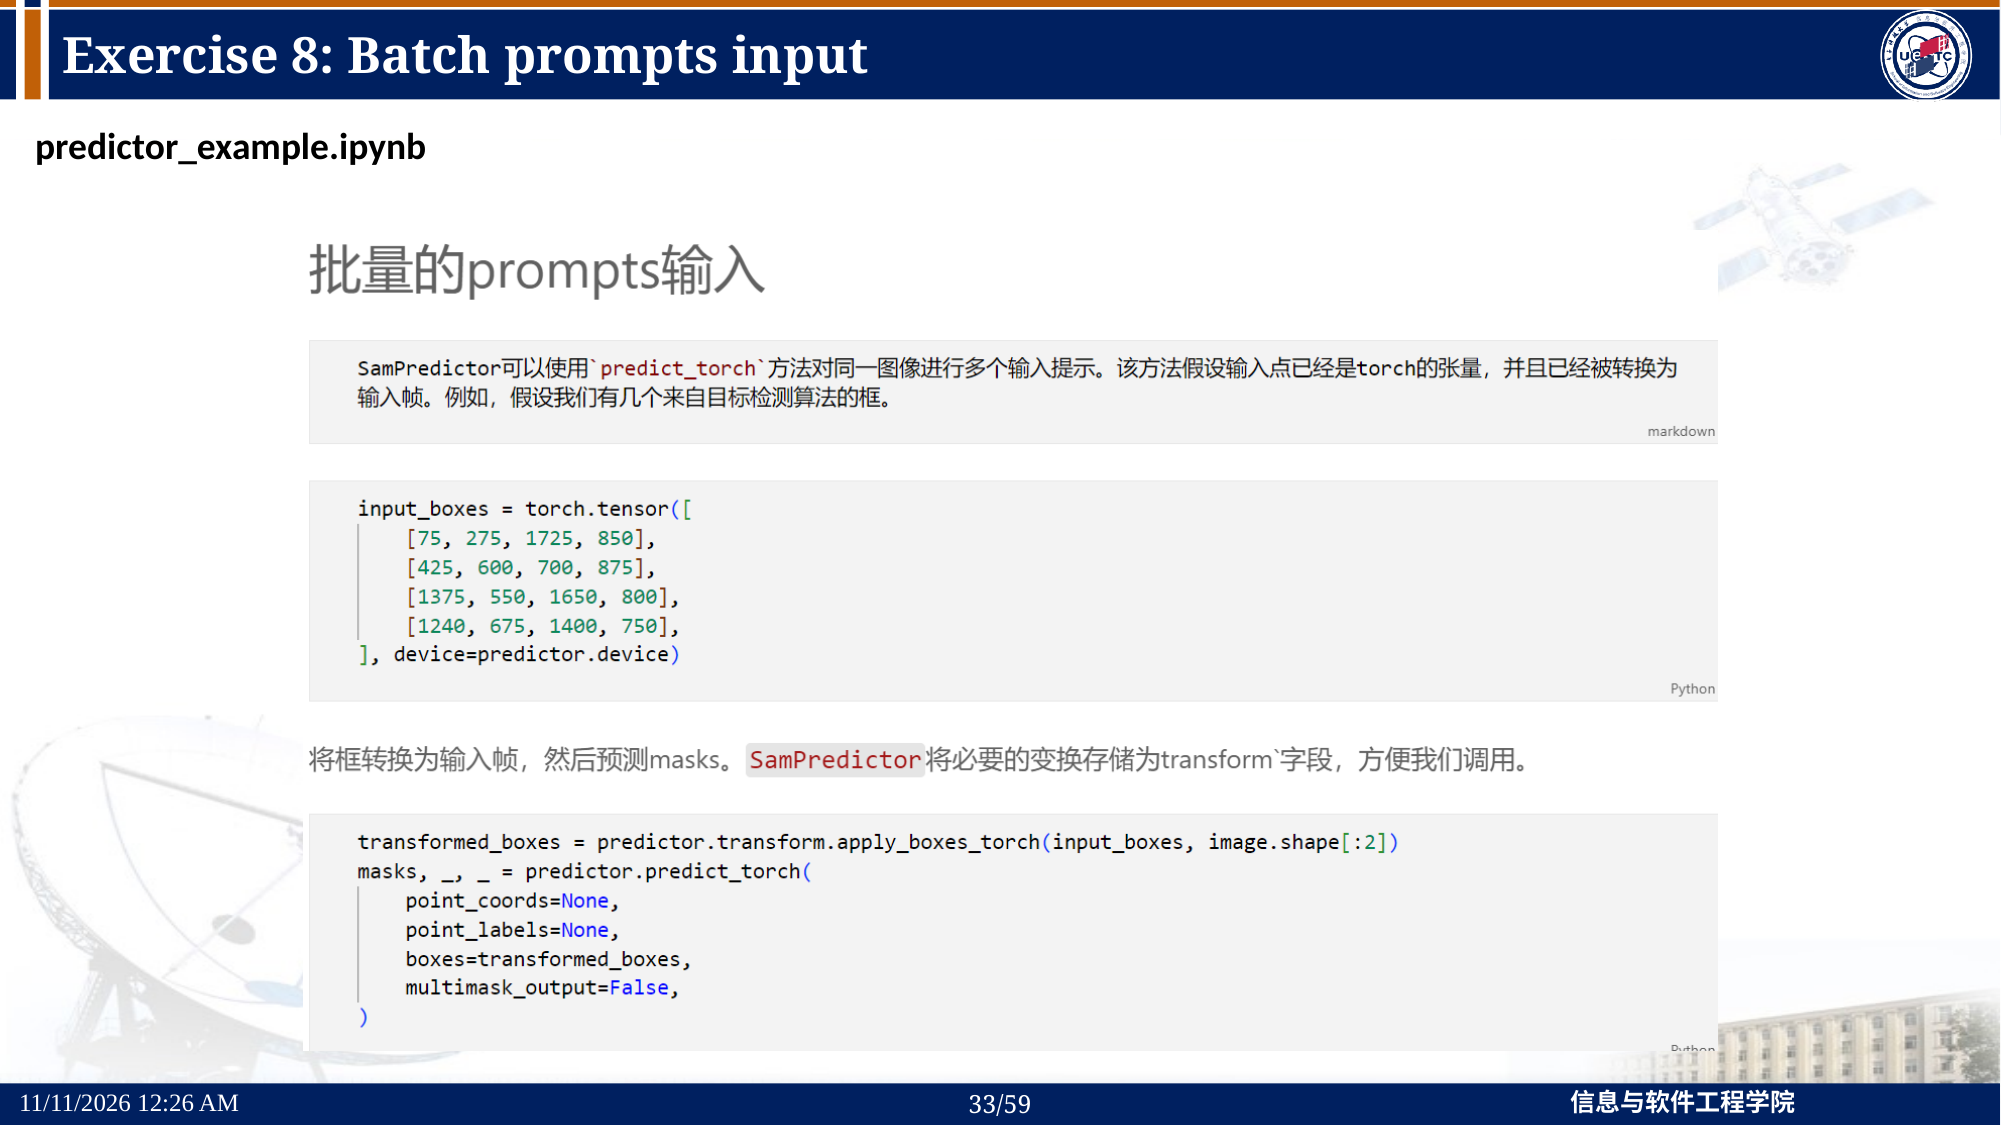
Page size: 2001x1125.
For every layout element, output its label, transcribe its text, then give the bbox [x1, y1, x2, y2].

picture [1880, 9, 1977, 102]
text_box predictor_example.ipynb [20, 114, 958, 175]
picture [0, 0, 2001, 1125]
title Exercise 8: Batch prompts input [47, 12, 1822, 103]
